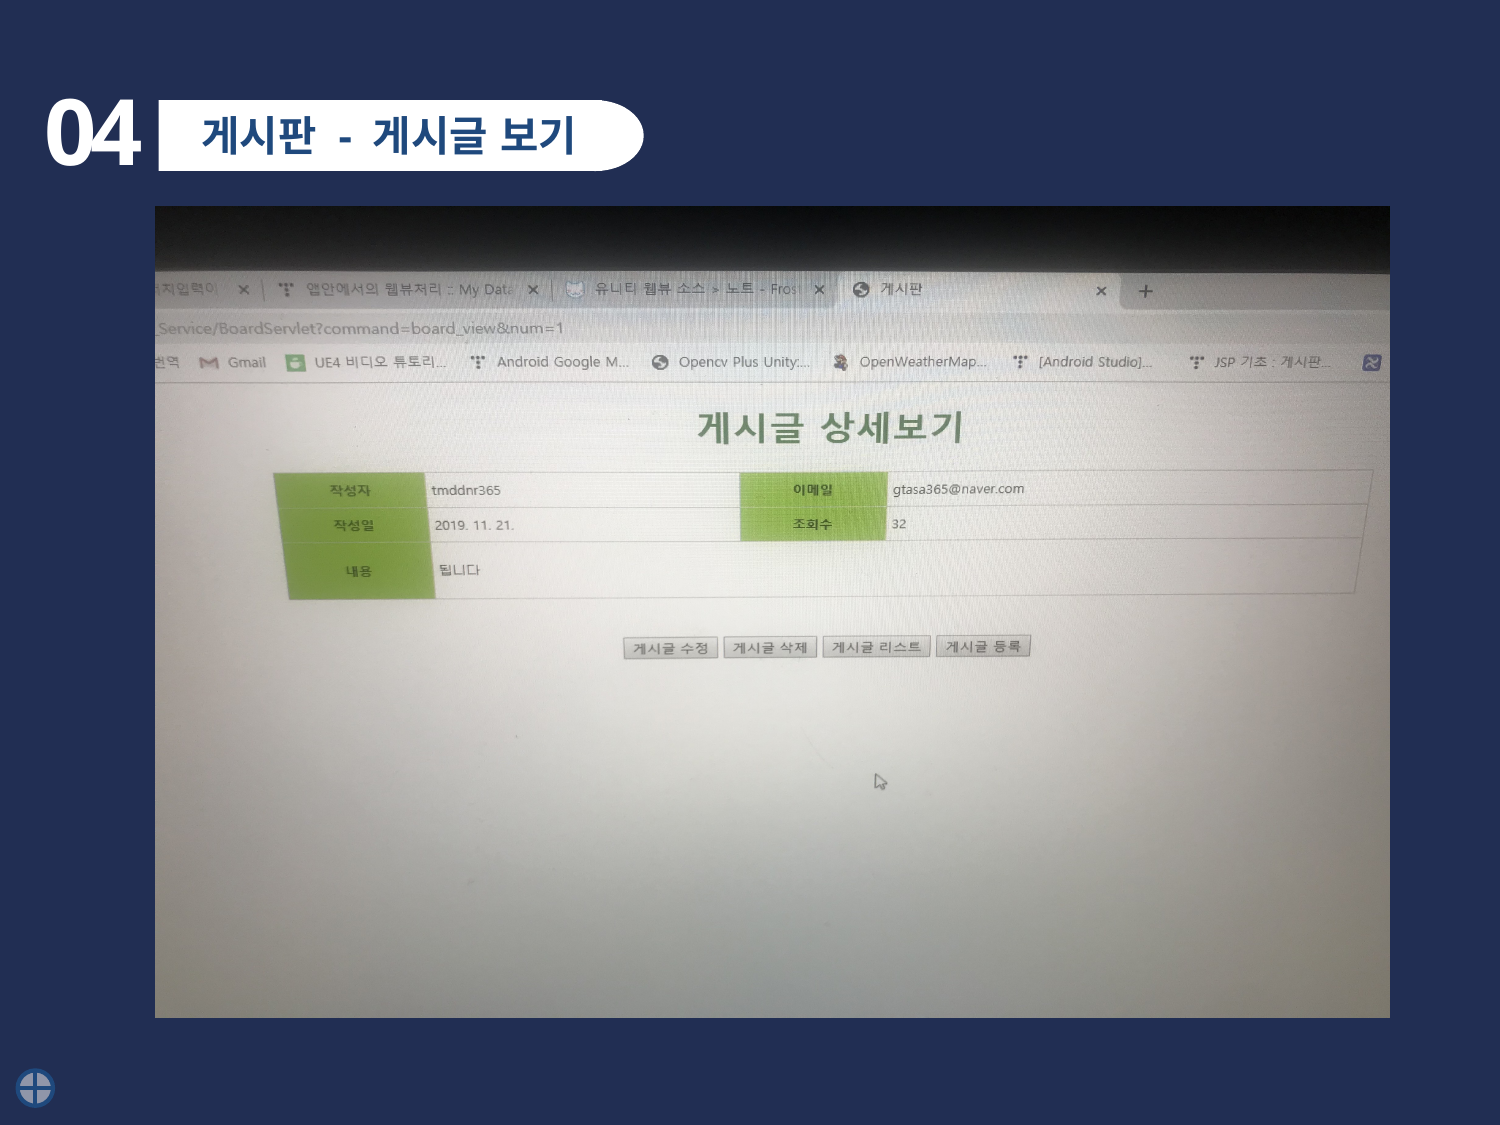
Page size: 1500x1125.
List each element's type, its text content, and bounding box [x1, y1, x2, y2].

text_box [15, 1068, 56, 1108]
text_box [158, 99, 644, 172]
text_box 04 [29, 66, 195, 191]
picture [155, 206, 1390, 1018]
